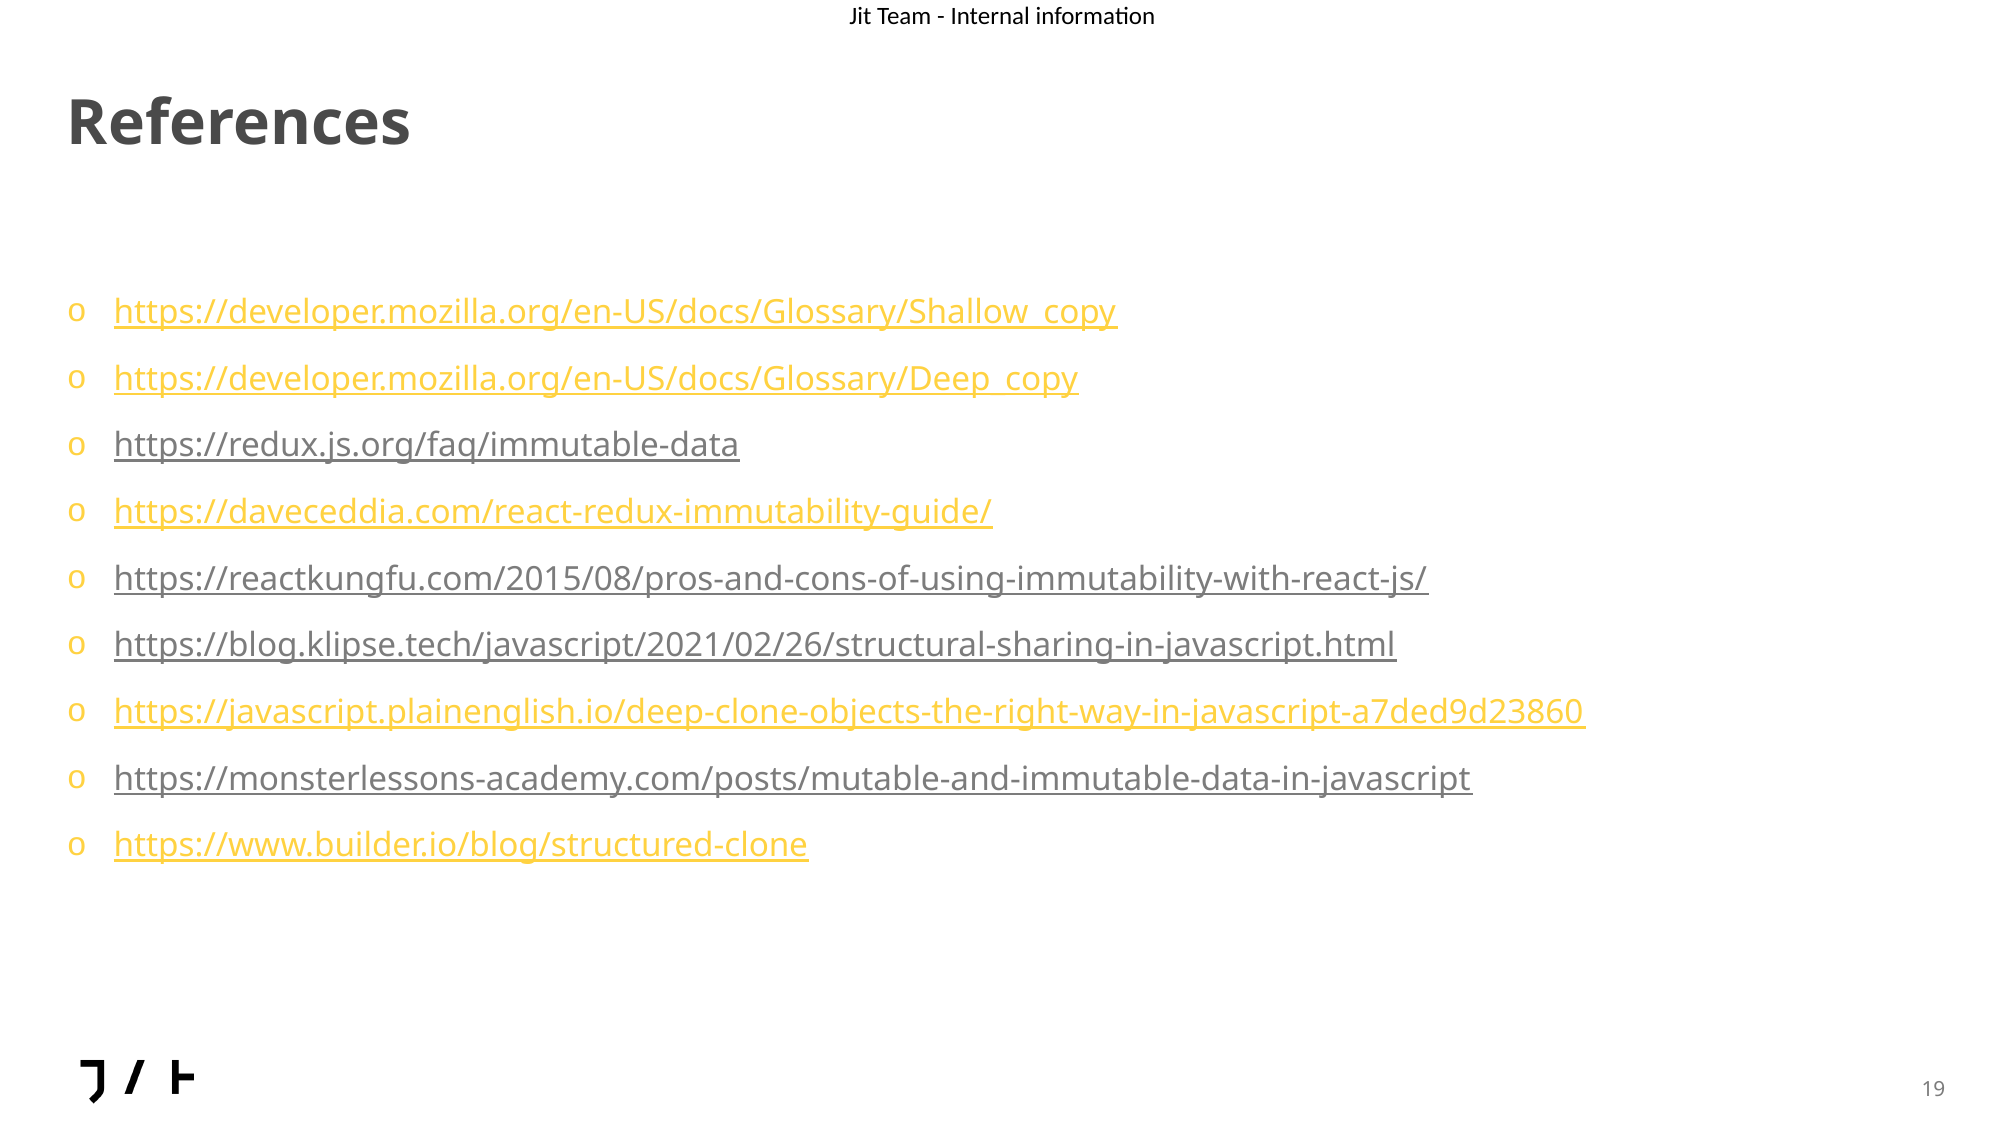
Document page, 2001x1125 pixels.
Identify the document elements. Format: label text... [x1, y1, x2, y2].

title References [66, 55, 1904, 157]
list https://developer.mozilla.org/en-US/docs/Glossary/Shallow_copy https://developer.mozilla.org/en-US/docs/Glossary/Deep_copy https://redux.js.org/faq/immutable-data https://daveceddia.com/react-redux-immutability-guide/ https://reactkungfu.com/2015/08/pros-and-cons-of-using-immutability-with-react-js/ https://blog.klipse.tech/javascript/2021/02/26/structural-sharing-in-javascript.html https://javascript.plainenglish.io/deep-clone-objects-the-right-way-in-javascript-a7ded9d23860 https://monsterlessons-academy.com/posts/mutable-and-immutable-data-in-javascript https://www.builder.io/blog/structured-clone [66, 261, 1904, 995]
slide_number 19 [1903, 1070, 1963, 1110]
picture [66, 1042, 205, 1115]
